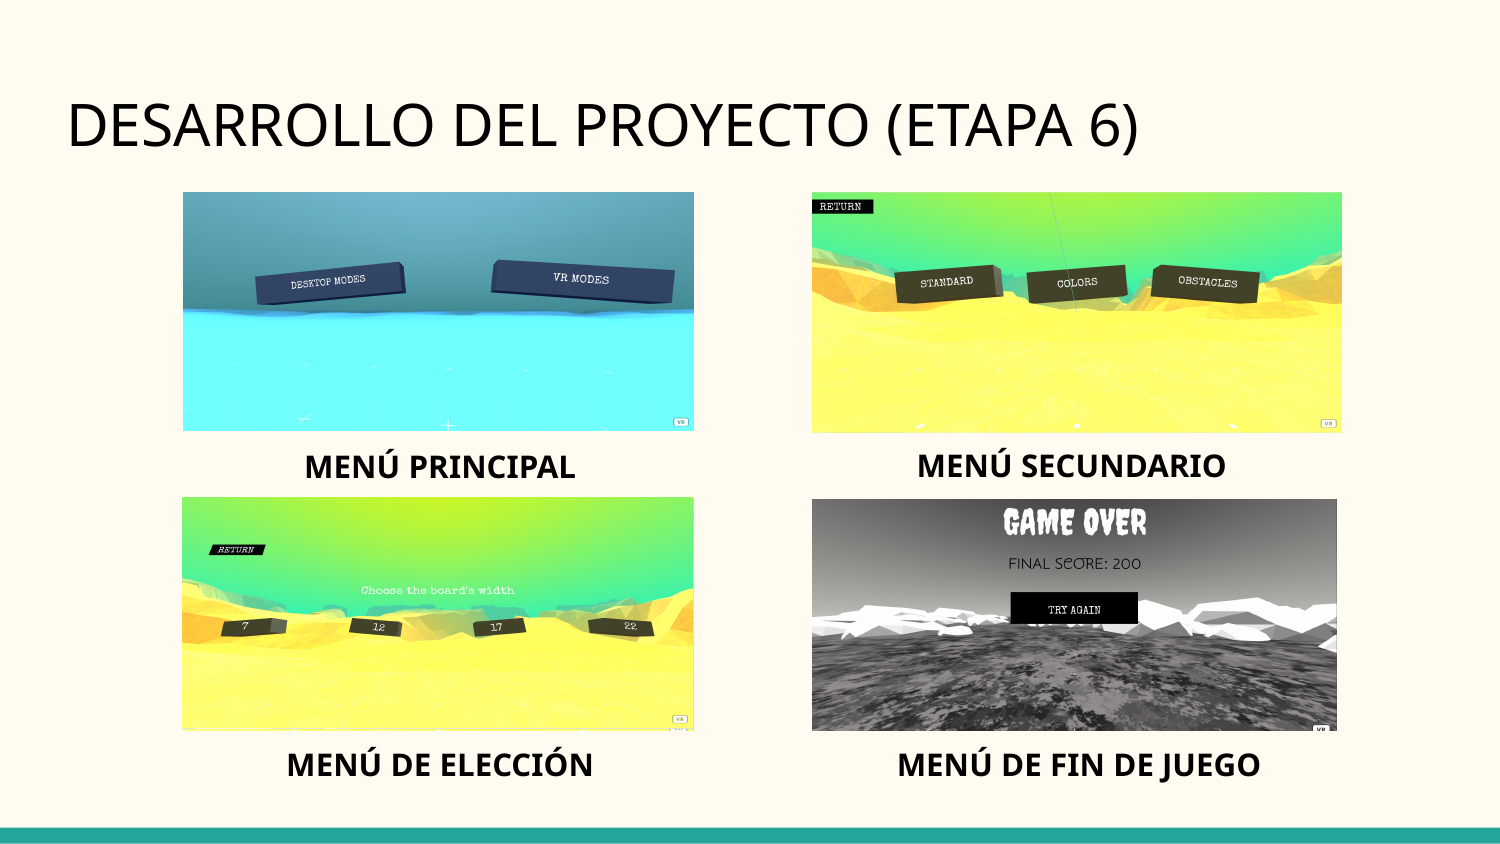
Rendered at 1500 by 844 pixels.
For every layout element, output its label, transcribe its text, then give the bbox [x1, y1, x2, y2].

text_box MENÚ SECUNDARIO [817, 442, 1327, 497]
title DESARROLLO DEL PROYECTO (ETAPA 6) [51, 72, 1449, 174]
text_box MENÚ DE FIN DE JUEGO [817, 733, 1342, 797]
text_box MENÚ PRINCIPAL [187, 441, 694, 497]
picture [811, 191, 1342, 433]
picture [183, 191, 694, 432]
picture [811, 499, 1338, 731]
picture [182, 497, 694, 731]
text_box MENÚ DE ELECCIÓN [187, 738, 694, 797]
